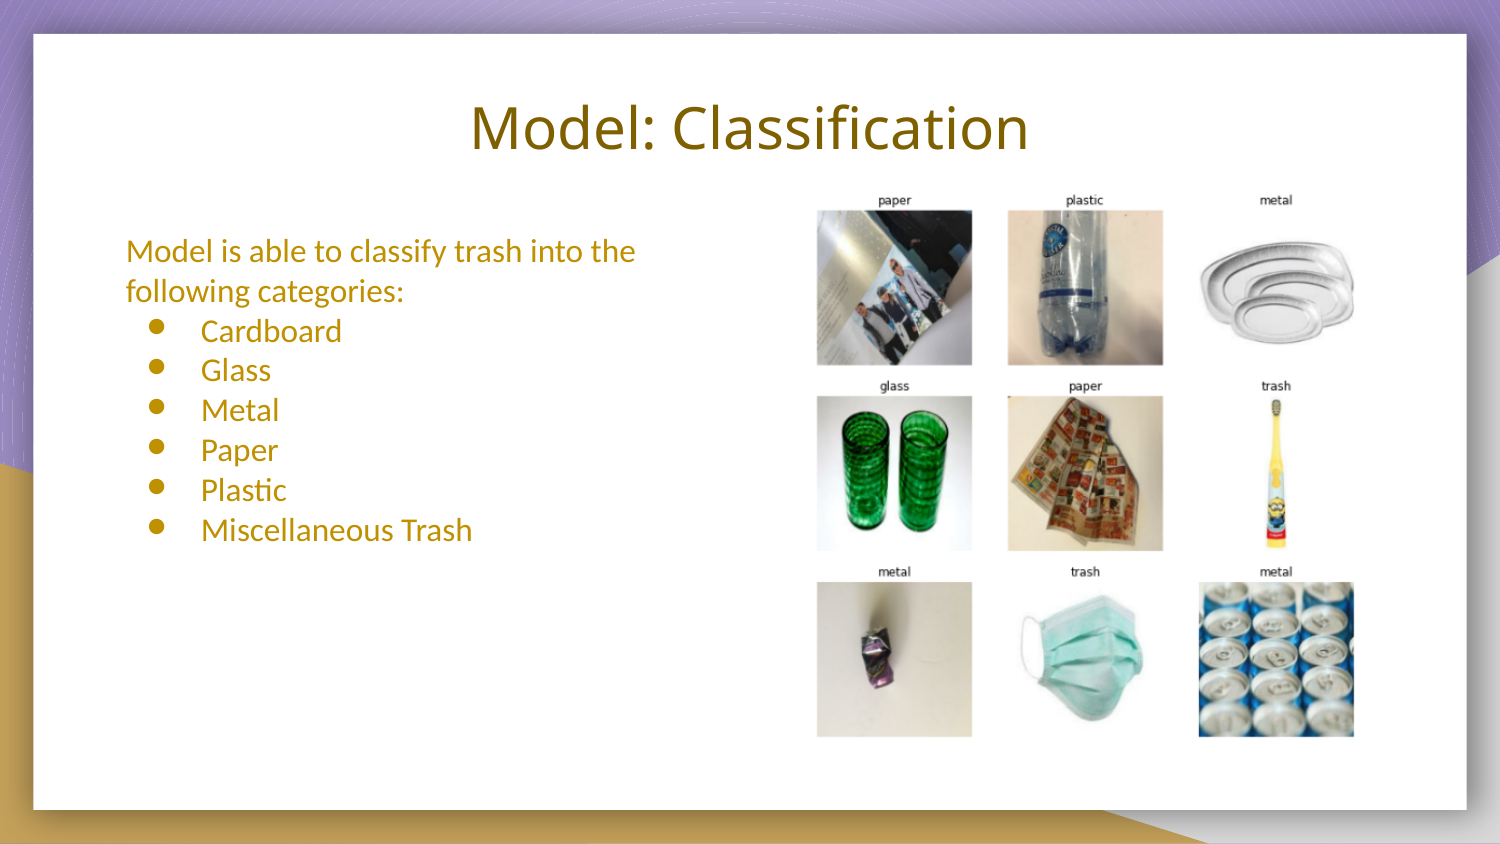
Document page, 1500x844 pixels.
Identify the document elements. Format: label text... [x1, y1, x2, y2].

text_box Model is able to classify trash into the following categories: Cardboard Glass Metal Paper Plastic Miscellaneous Trash [110, 213, 718, 564]
picture [806, 187, 1366, 749]
title Model: Classification [134, 76, 1366, 233]
